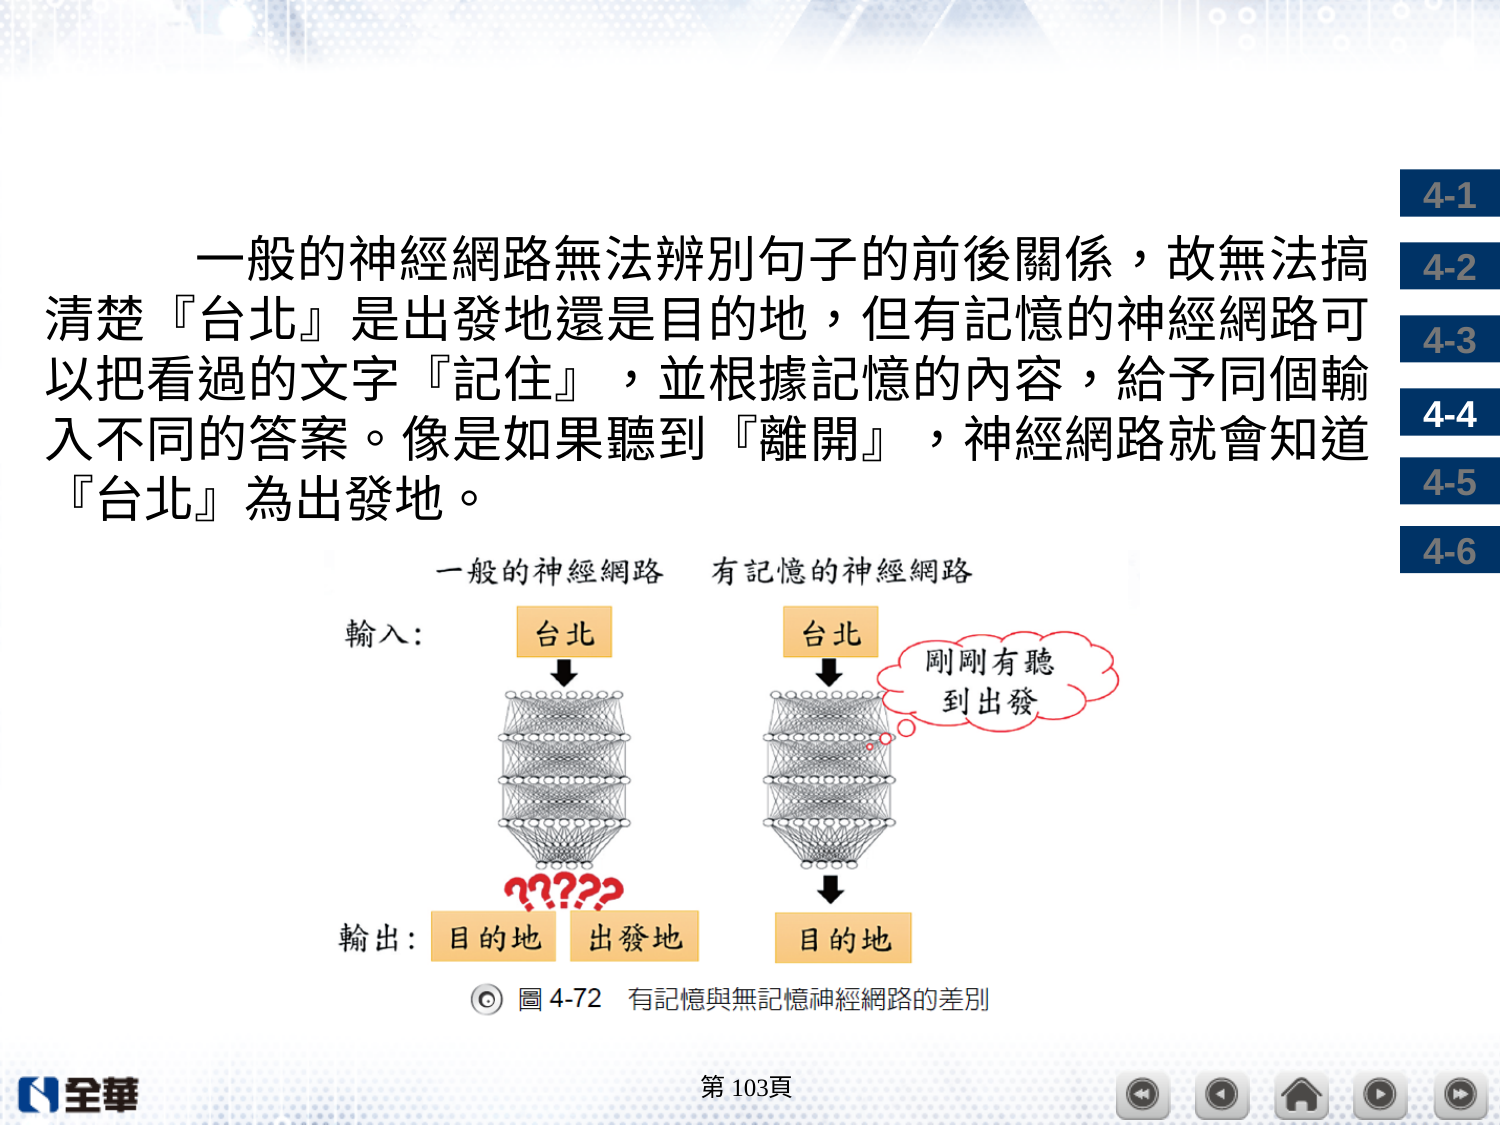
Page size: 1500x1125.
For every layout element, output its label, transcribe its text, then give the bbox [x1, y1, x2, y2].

list 一般的神經網路無法辨別句子的前後關係，故無法搞清楚『台北』是出發地還是目的地，但有記憶的神經網路可以把看過的文字『記住』，並根據記憶的內容，給予同個輸入不同的答案。像是如果聽到『離開』，神經網路就會知道『台北』為出發地。 [29, 219, 1386, 1048]
picture [0, 0, 1500, 1125]
